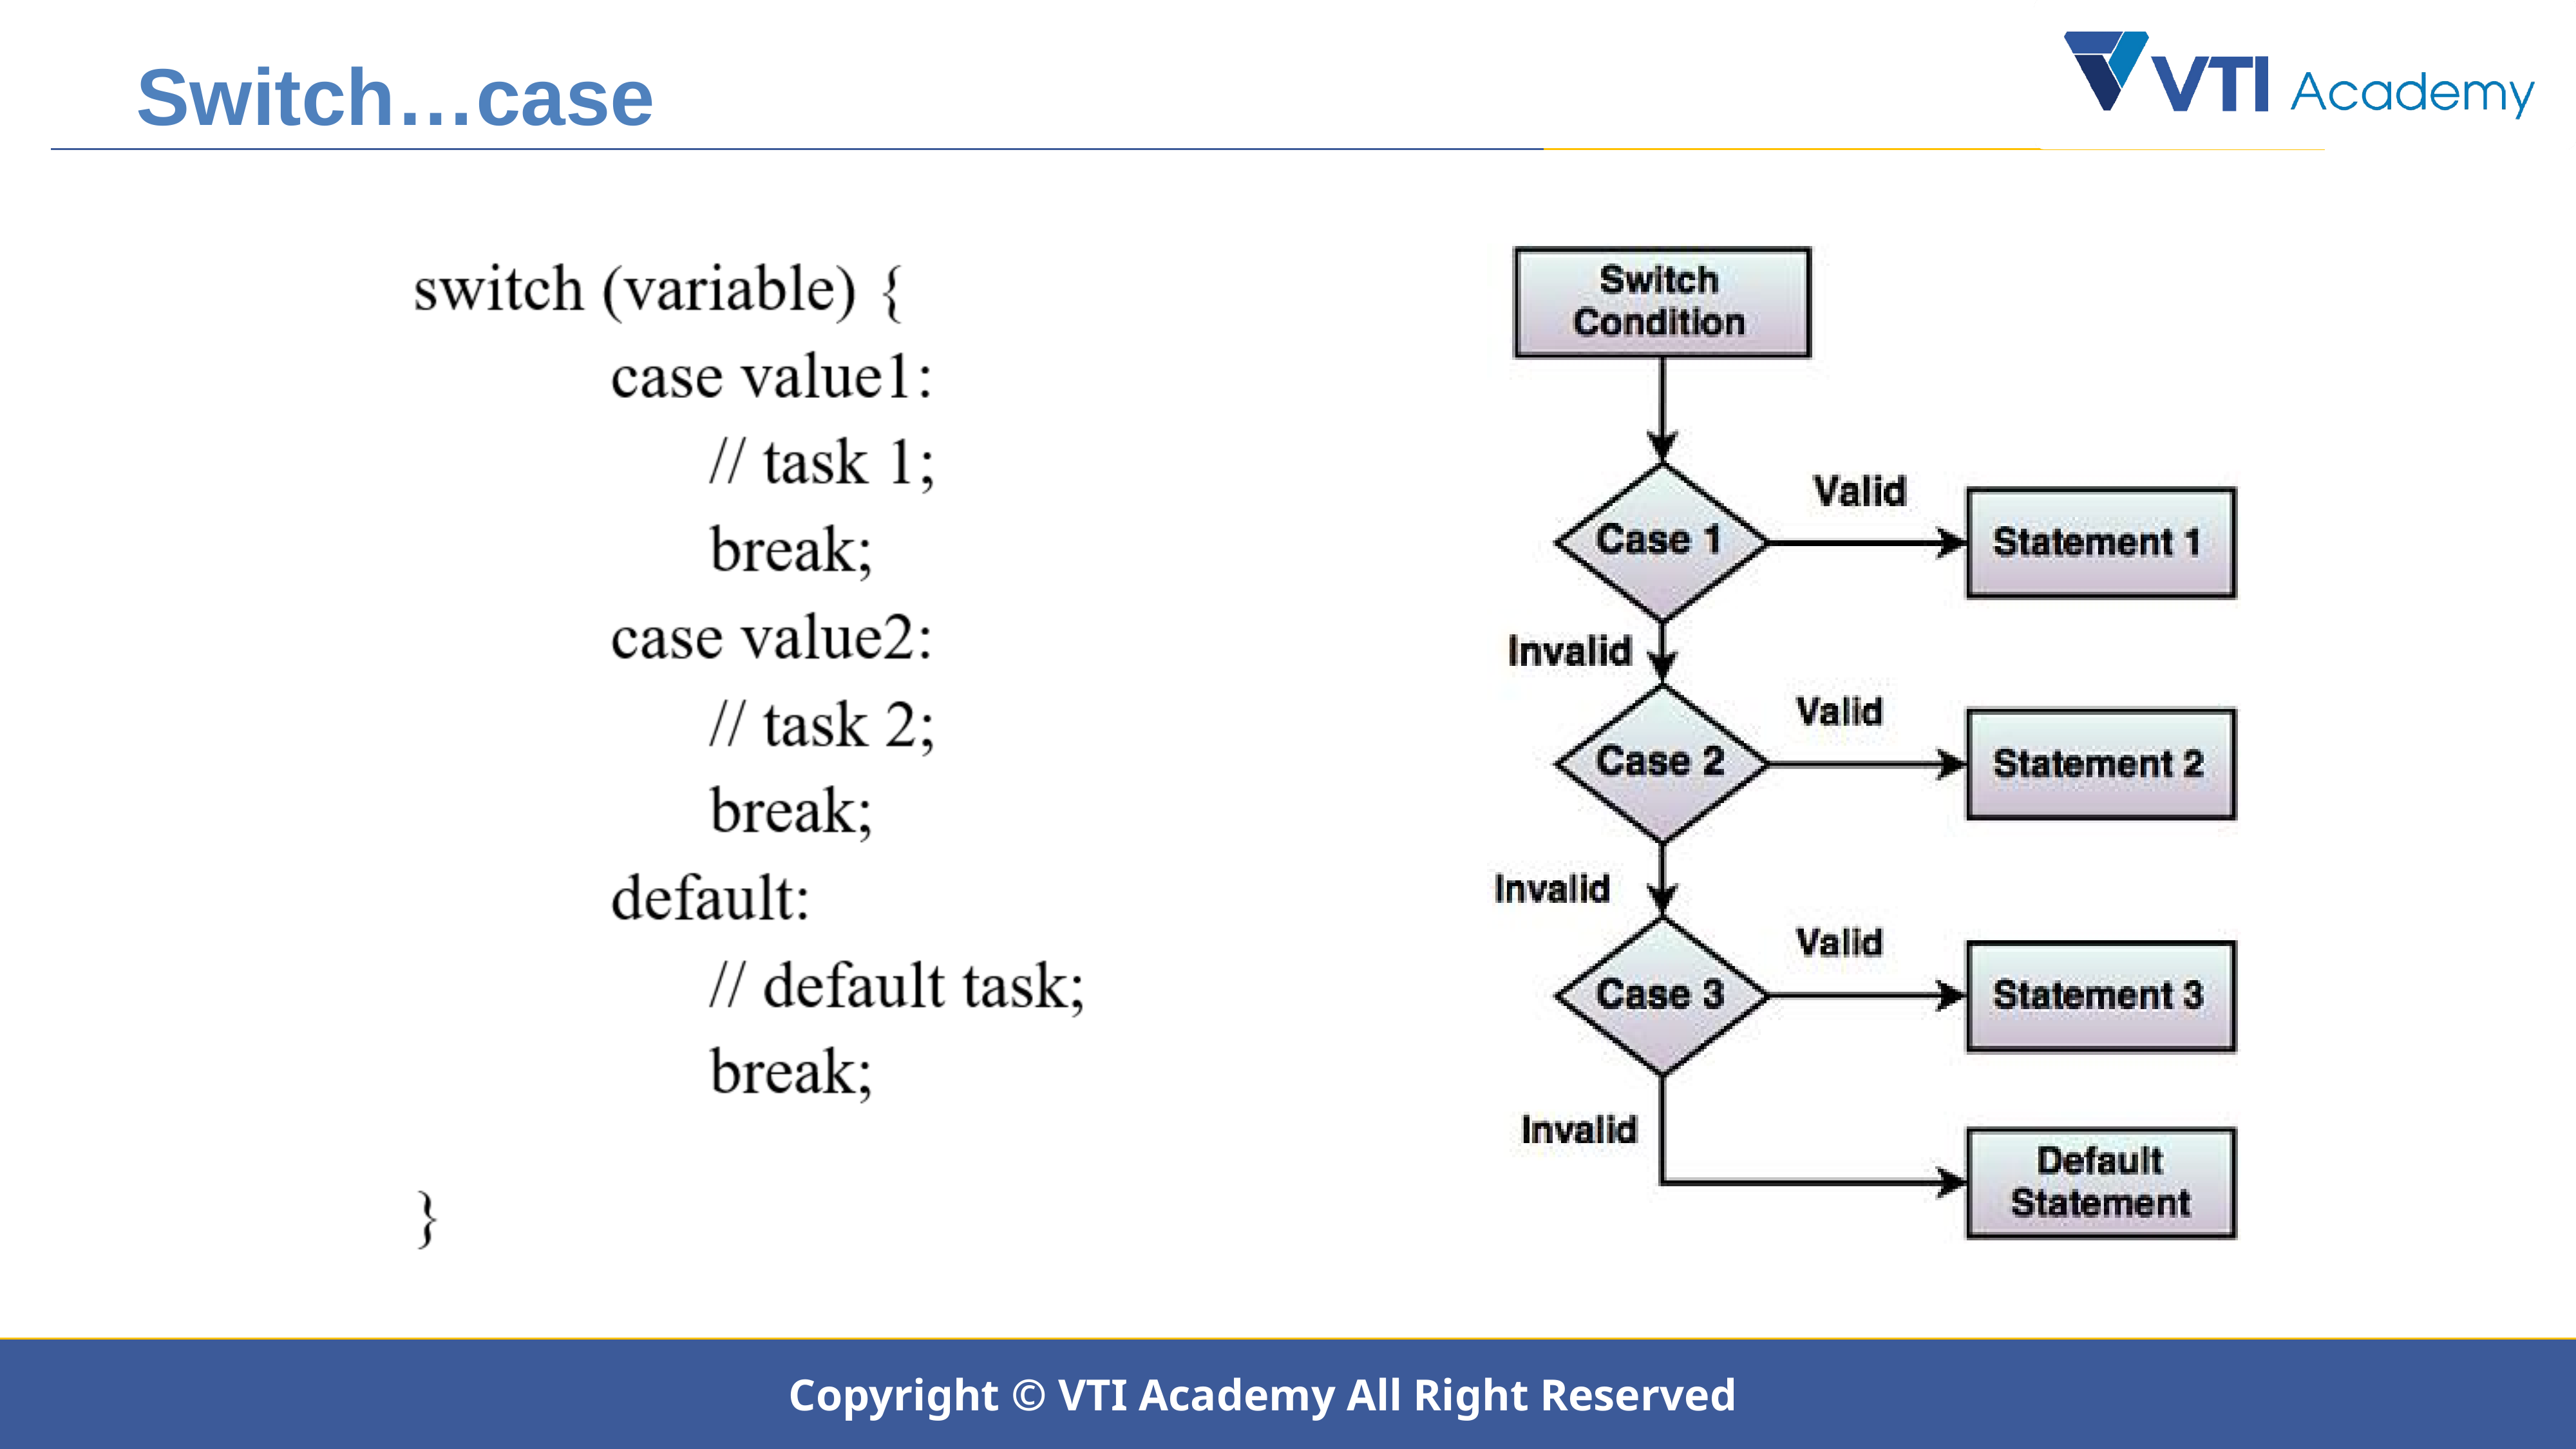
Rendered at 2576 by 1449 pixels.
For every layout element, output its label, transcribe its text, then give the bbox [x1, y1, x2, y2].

picture [2034, 0, 2576, 149]
text_box Switch…case [126, 60, 1171, 126]
picture [390, 259, 1095, 1254]
picture [1486, 243, 2242, 1244]
